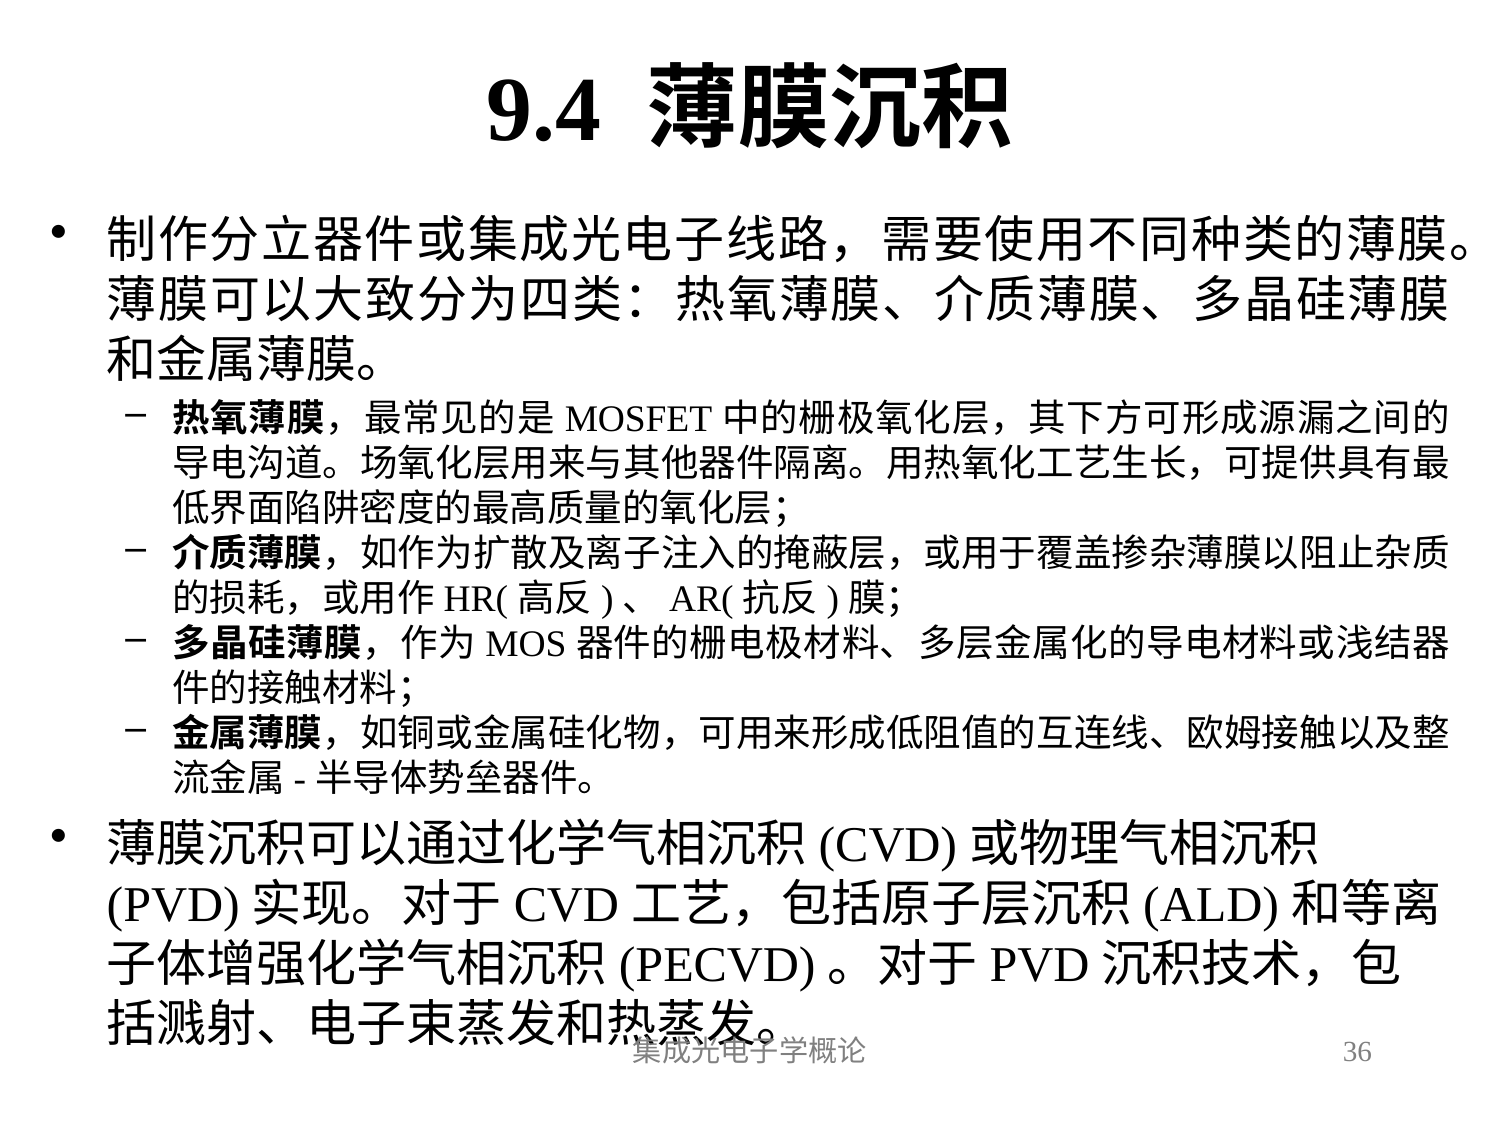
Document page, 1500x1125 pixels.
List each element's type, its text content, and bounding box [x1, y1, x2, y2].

list 制作分立器件或集成光电子线路，需要使用不同种类的薄膜。薄膜可以大致分为四类：热氧薄膜、介质薄膜、多晶硅薄膜和金属薄膜。 热氧薄膜，最常见的是MOSFET中的栅极氧化层，其下方可形成源漏之间的导电沟道。场氧化层用来与其他器件隔离。用热氧化工艺生长，可提供具有最低界面陷阱密度的最高质量的氧化层； 介质薄膜，如作为扩散及离子注入的掩蔽层，或用于覆盖掺杂薄膜以阻止杂质的损耗，或用作HR(高反)、AR(抗反)膜； 多晶硅薄膜，作为MOS器件的栅电极材料、多层金属化的导电材料或浅结器件的接触材料； 金属薄膜，如铜或金属硅化物，可用来形成低阻值的互连线、欧姆接触以及整流金属-半导体势垒器件。 薄膜沉积可以通过化学气相沉积(CVD)或物理气相沉积(PVD)实现。对于CVD工艺，包括原子层沉积(ALD)和等离子体增强化学气相沉积(PECVD)。对于PVD沉积技术，包括溅射、电子束蒸发和热蒸发。 [35, 199, 1465, 876]
title 9.4 薄膜沉积 [112, 49, 1388, 159]
footer 集成光电子学概论 [512, 1024, 988, 1101]
slide_number 36 [1074, 1024, 1388, 1101]
